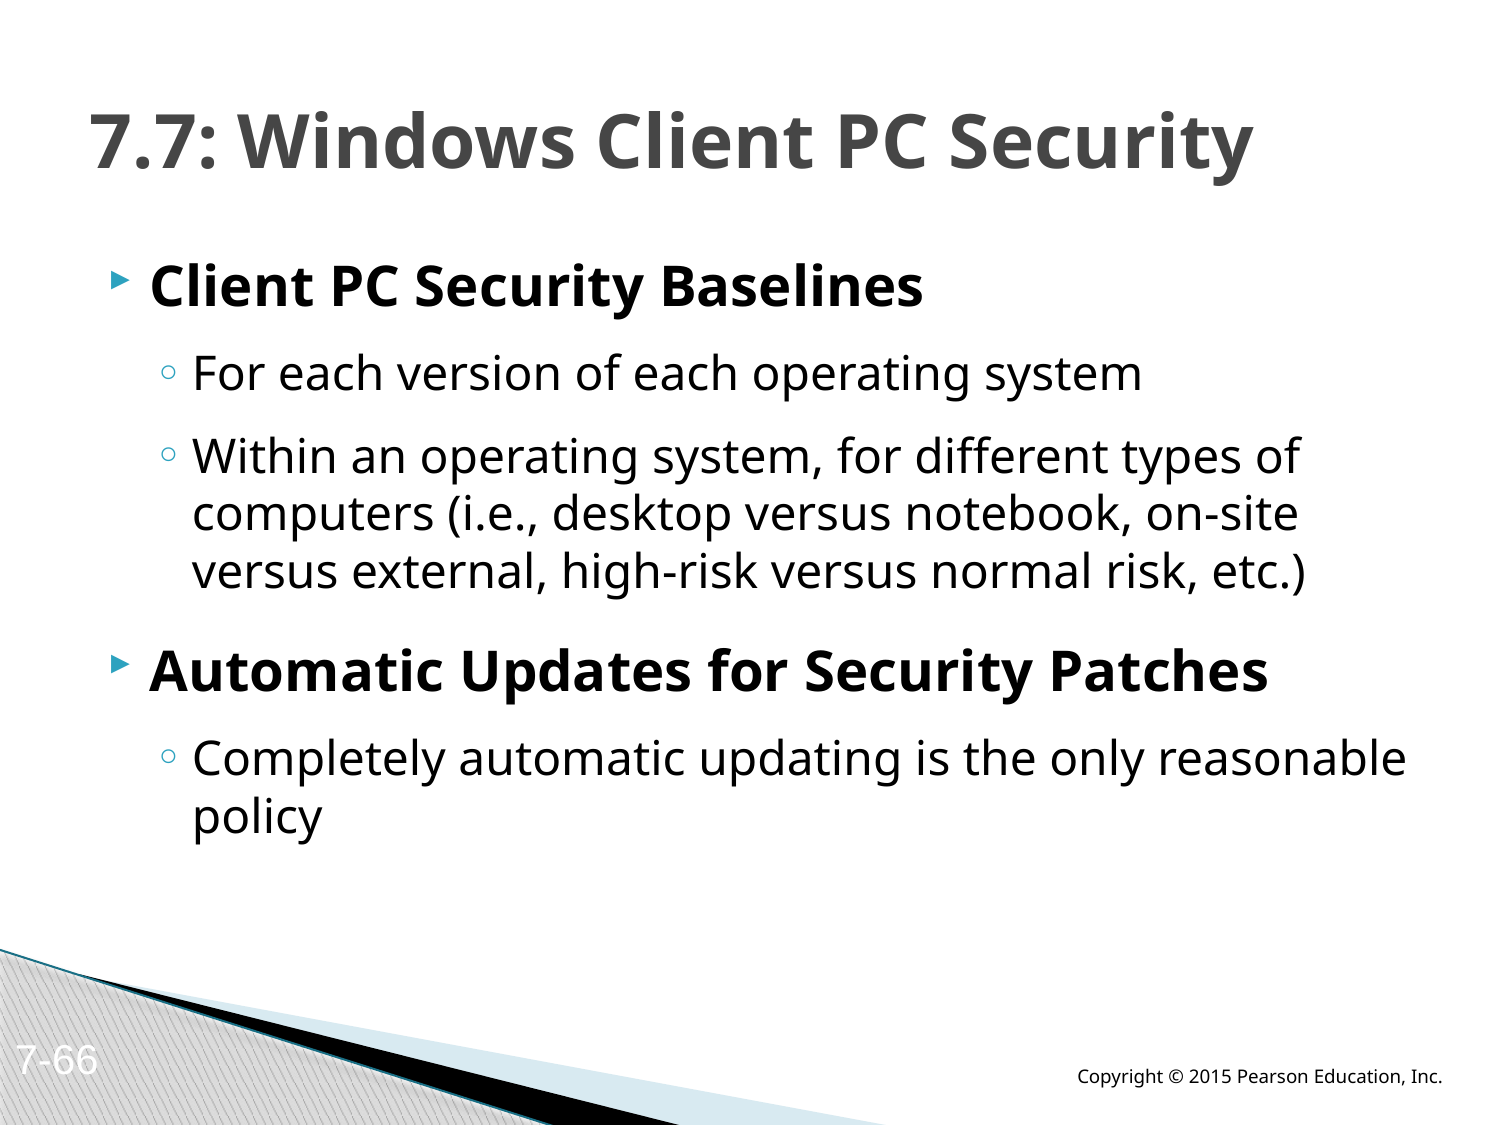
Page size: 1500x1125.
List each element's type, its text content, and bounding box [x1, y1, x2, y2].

title 7.7: Windows Client PC Security [75, 45, 1425, 233]
slide_number 7-66 [0, 1025, 125, 1085]
list Client PC Security Baselines For each version of each operating system Within an operating system, for different types of computers (i.e., desktop versus notebook, on-site versus external, high-risk versus normal risk, etc.) Automatic Updates for Security Patches Completely automatic updating is the only reasonable policy [75, 242, 1425, 986]
